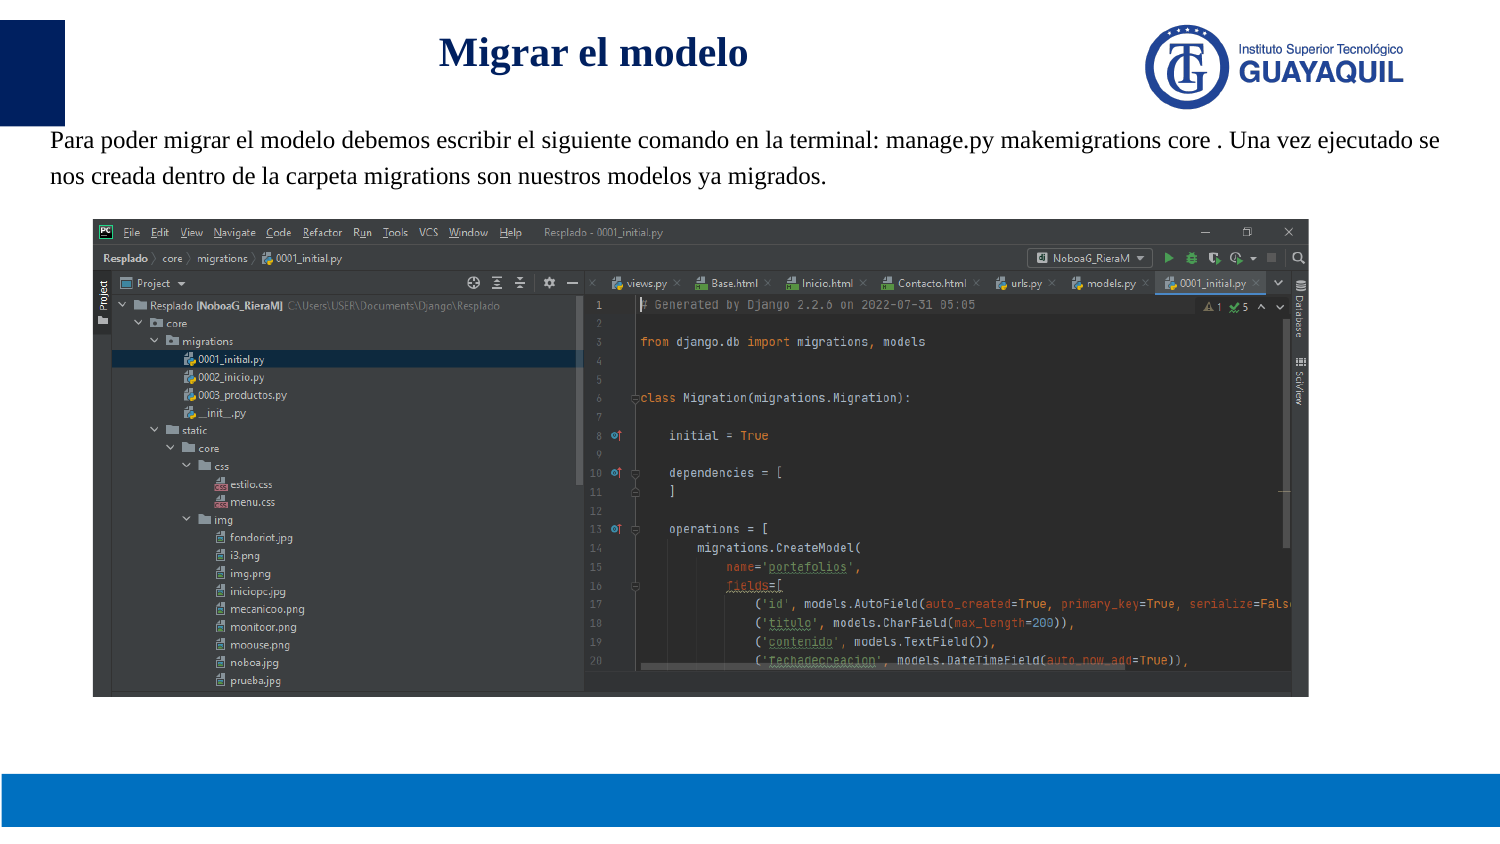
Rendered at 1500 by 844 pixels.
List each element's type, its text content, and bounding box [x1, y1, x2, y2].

picture [1139, 20, 1410, 115]
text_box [34, 110, 1469, 678]
text_box [1, 773, 1500, 827]
picture [92, 219, 1309, 697]
text_box [0, 20, 62, 127]
text_box Migrar el modelo [62, 16, 1137, 108]
